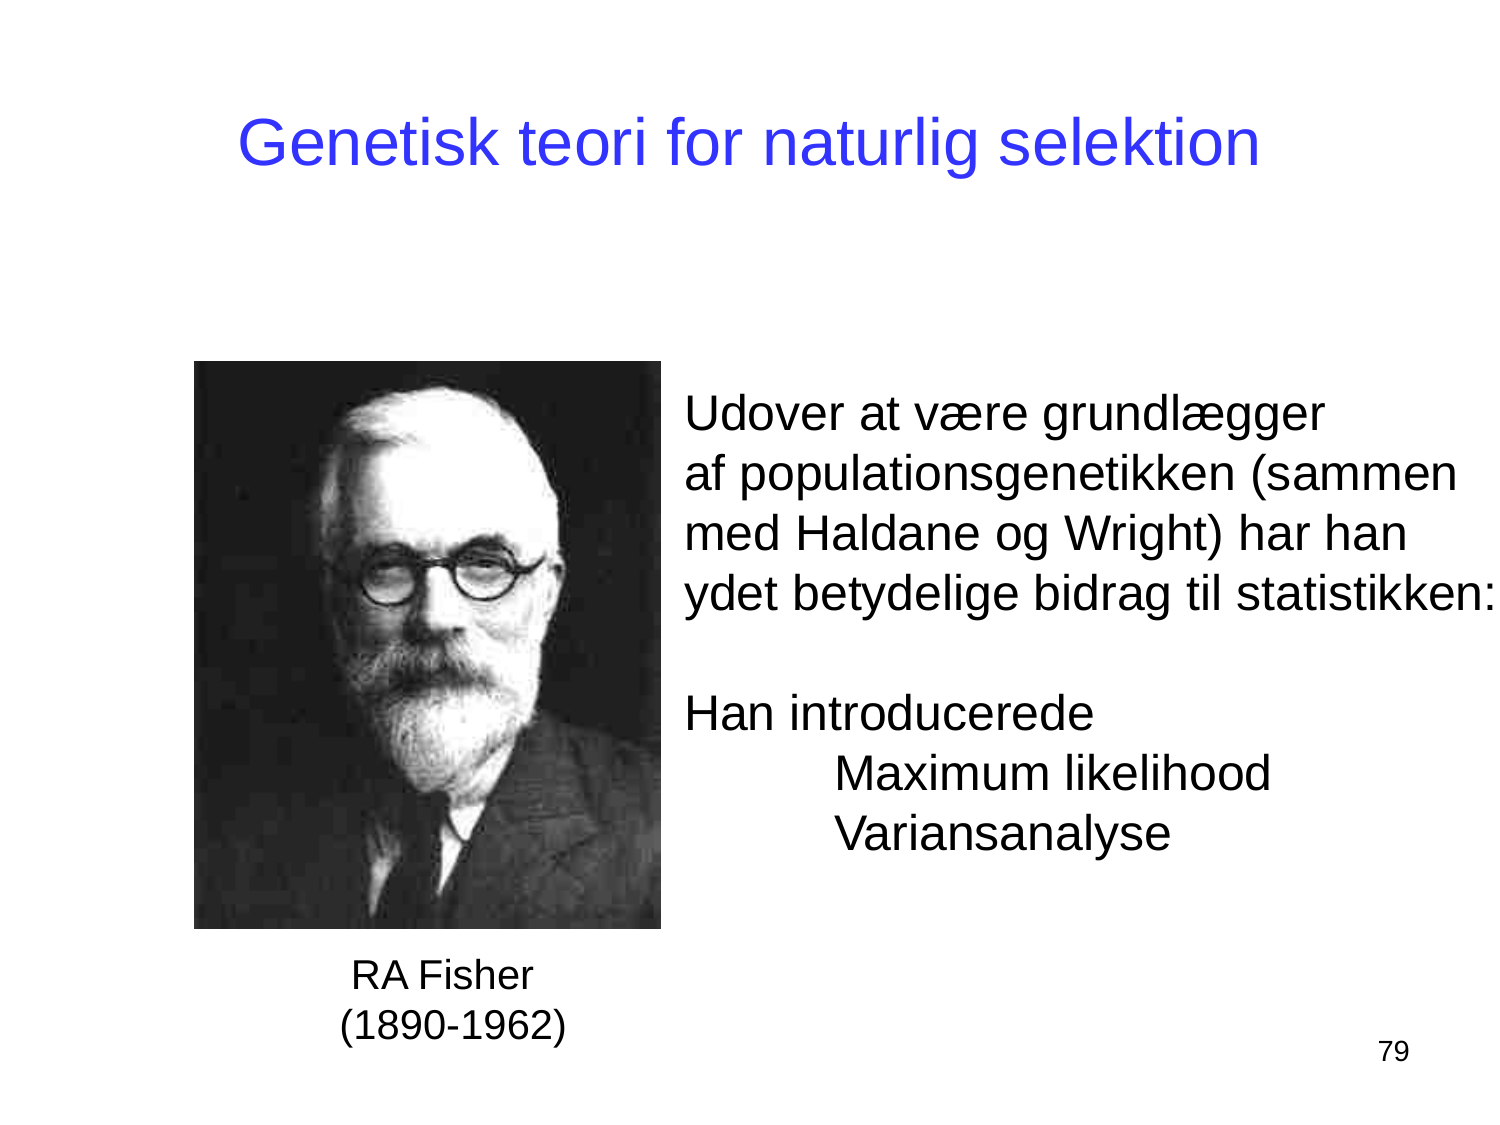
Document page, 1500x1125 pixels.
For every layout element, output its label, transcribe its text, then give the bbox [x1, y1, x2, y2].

text_box Udover at være grundlægger af populationsgenetikken (sammen med Haldane og Wright) har han ydet betydelige bidrag til statistikken: Han introducerede Maximum likelihood Variansanalyse [669, 373, 1500, 869]
text_box RA Fisher (1890-1962) [324, 940, 582, 1056]
title Genetisk teori for naturlig selektion [75, 45, 1425, 233]
slide_number 79 [1074, 1024, 1426, 1103]
list [75, 262, 1425, 1005]
picture [194, 361, 661, 929]
